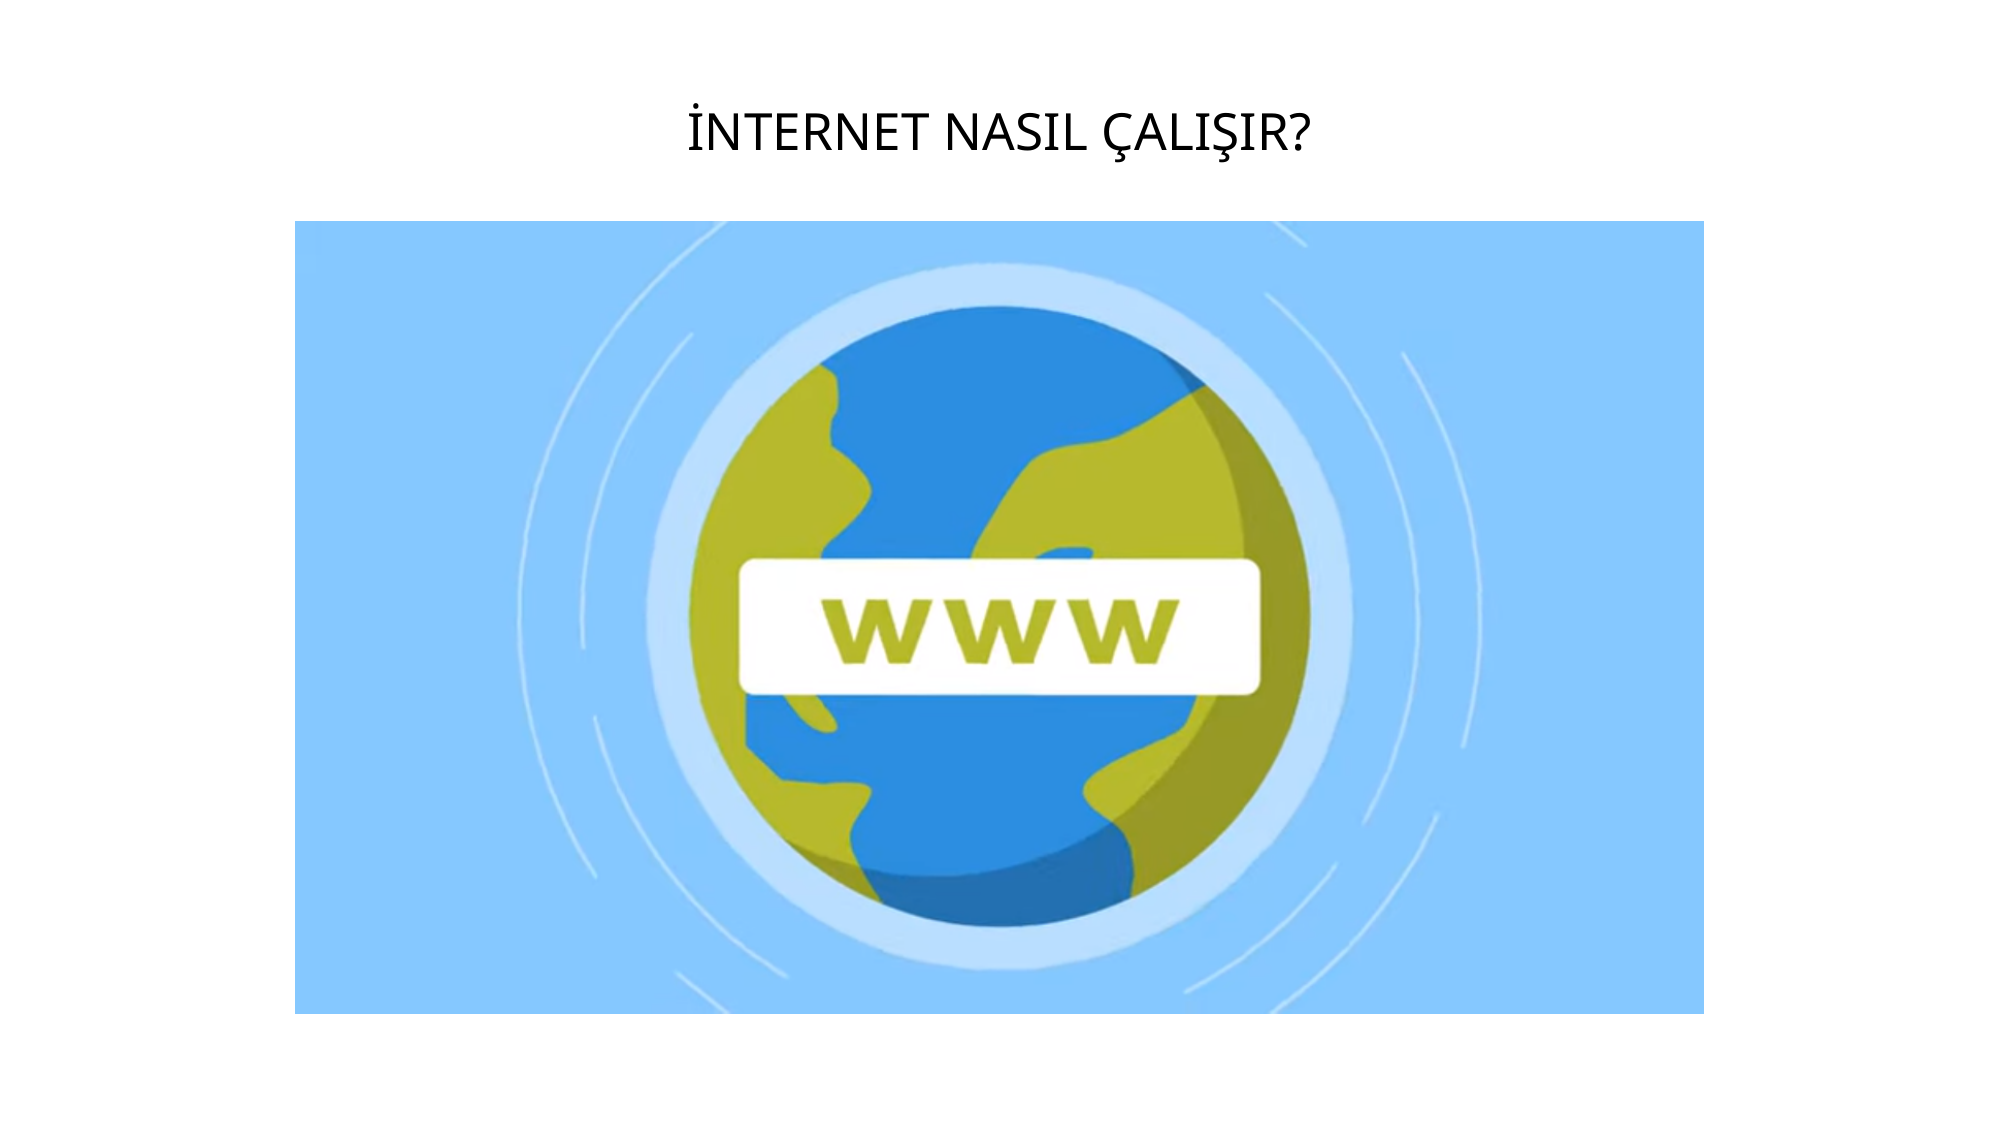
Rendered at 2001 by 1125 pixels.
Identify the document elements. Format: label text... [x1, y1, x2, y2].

title İNTERNET NASIL ÇALIŞIR? [137, 59, 1863, 169]
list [295, 221, 1705, 1014]
